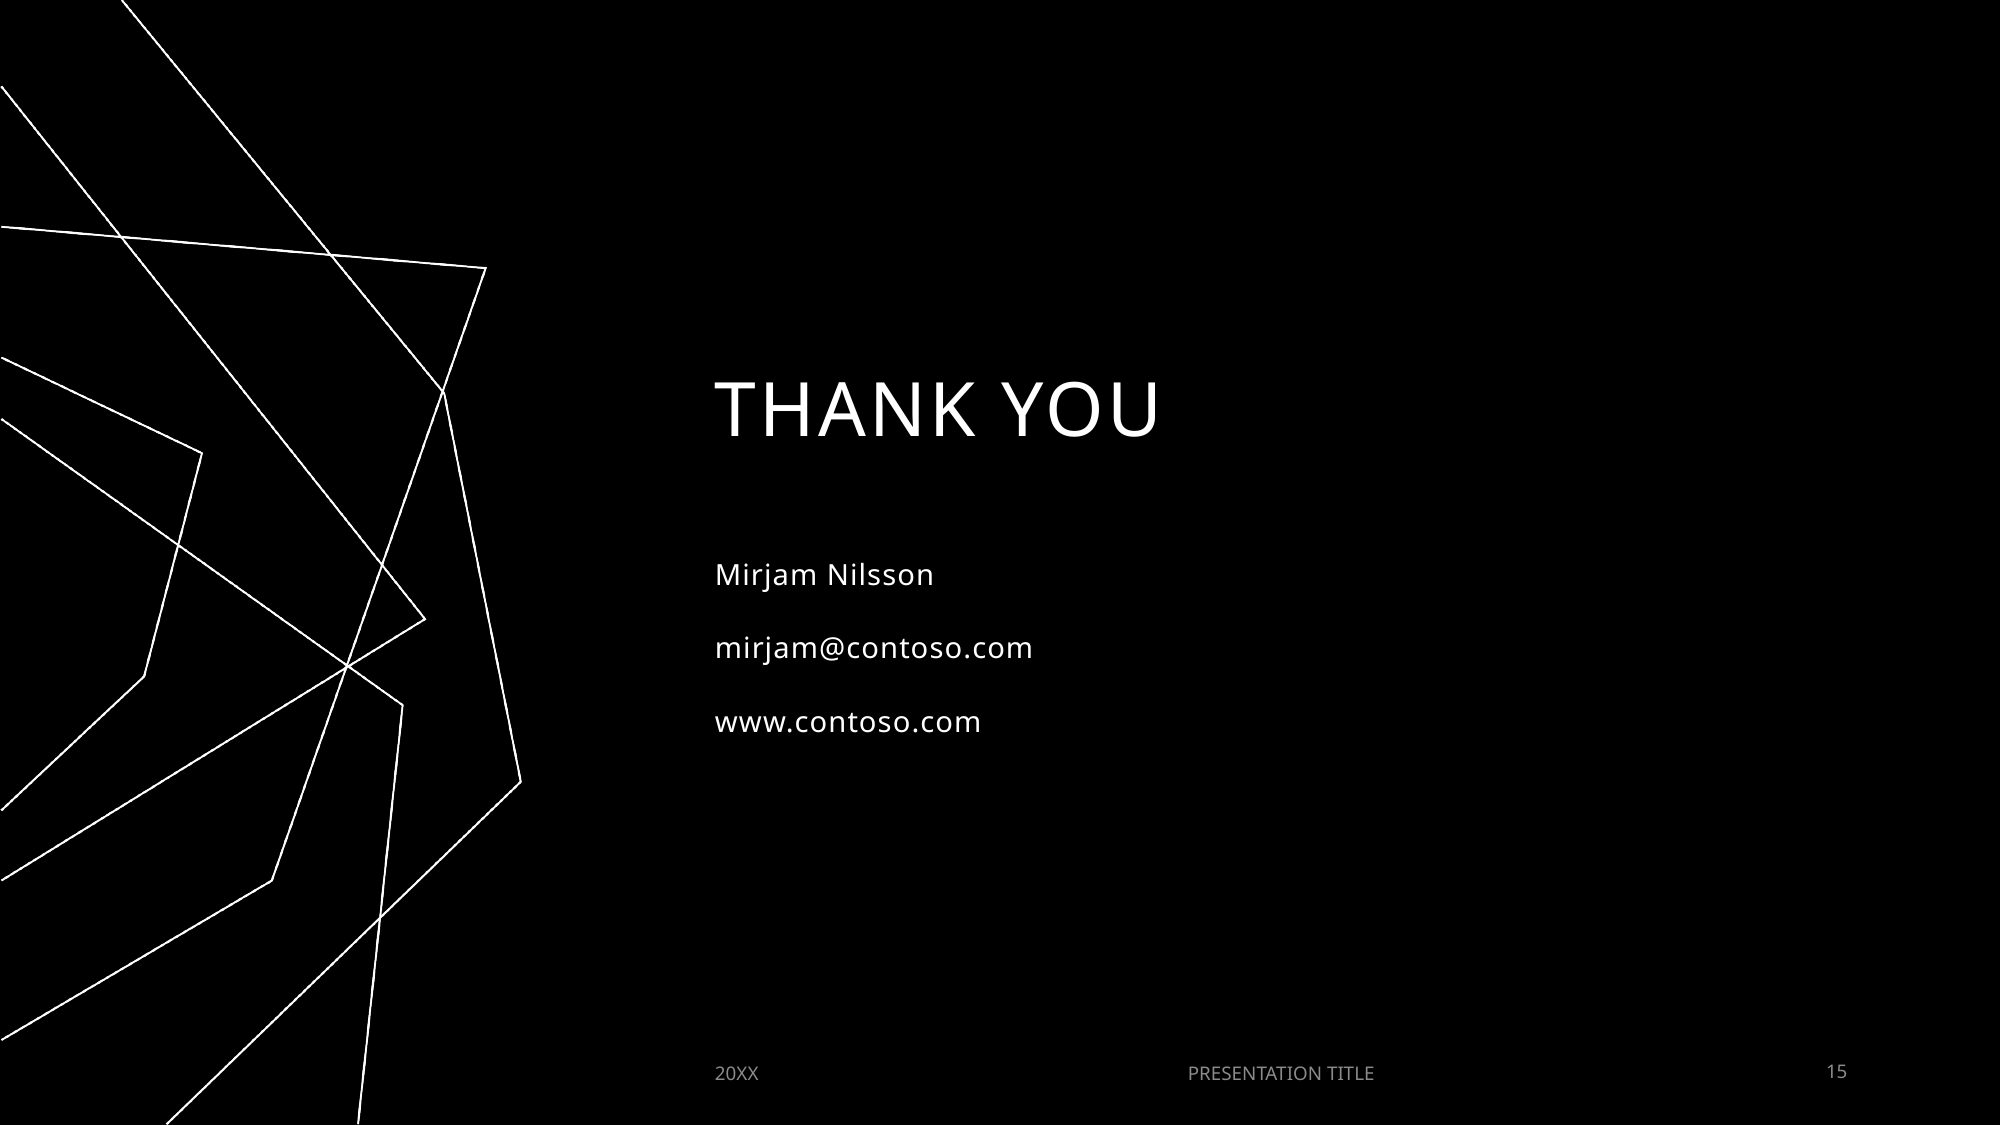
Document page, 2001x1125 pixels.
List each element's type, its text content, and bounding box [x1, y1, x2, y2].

title THANK YOU [699, 57, 1386, 461]
slide_number 15 [1571, 1042, 1863, 1103]
picture [0, 0, 522, 1125]
subtitle Mirjam Nilsson mirjam@contoso.com www.contoso.com [699, 531, 1386, 877]
footer PRESENTATION TITLE [1062, 1042, 1500, 1103]
slide_number 20XX [699, 1042, 992, 1103]
